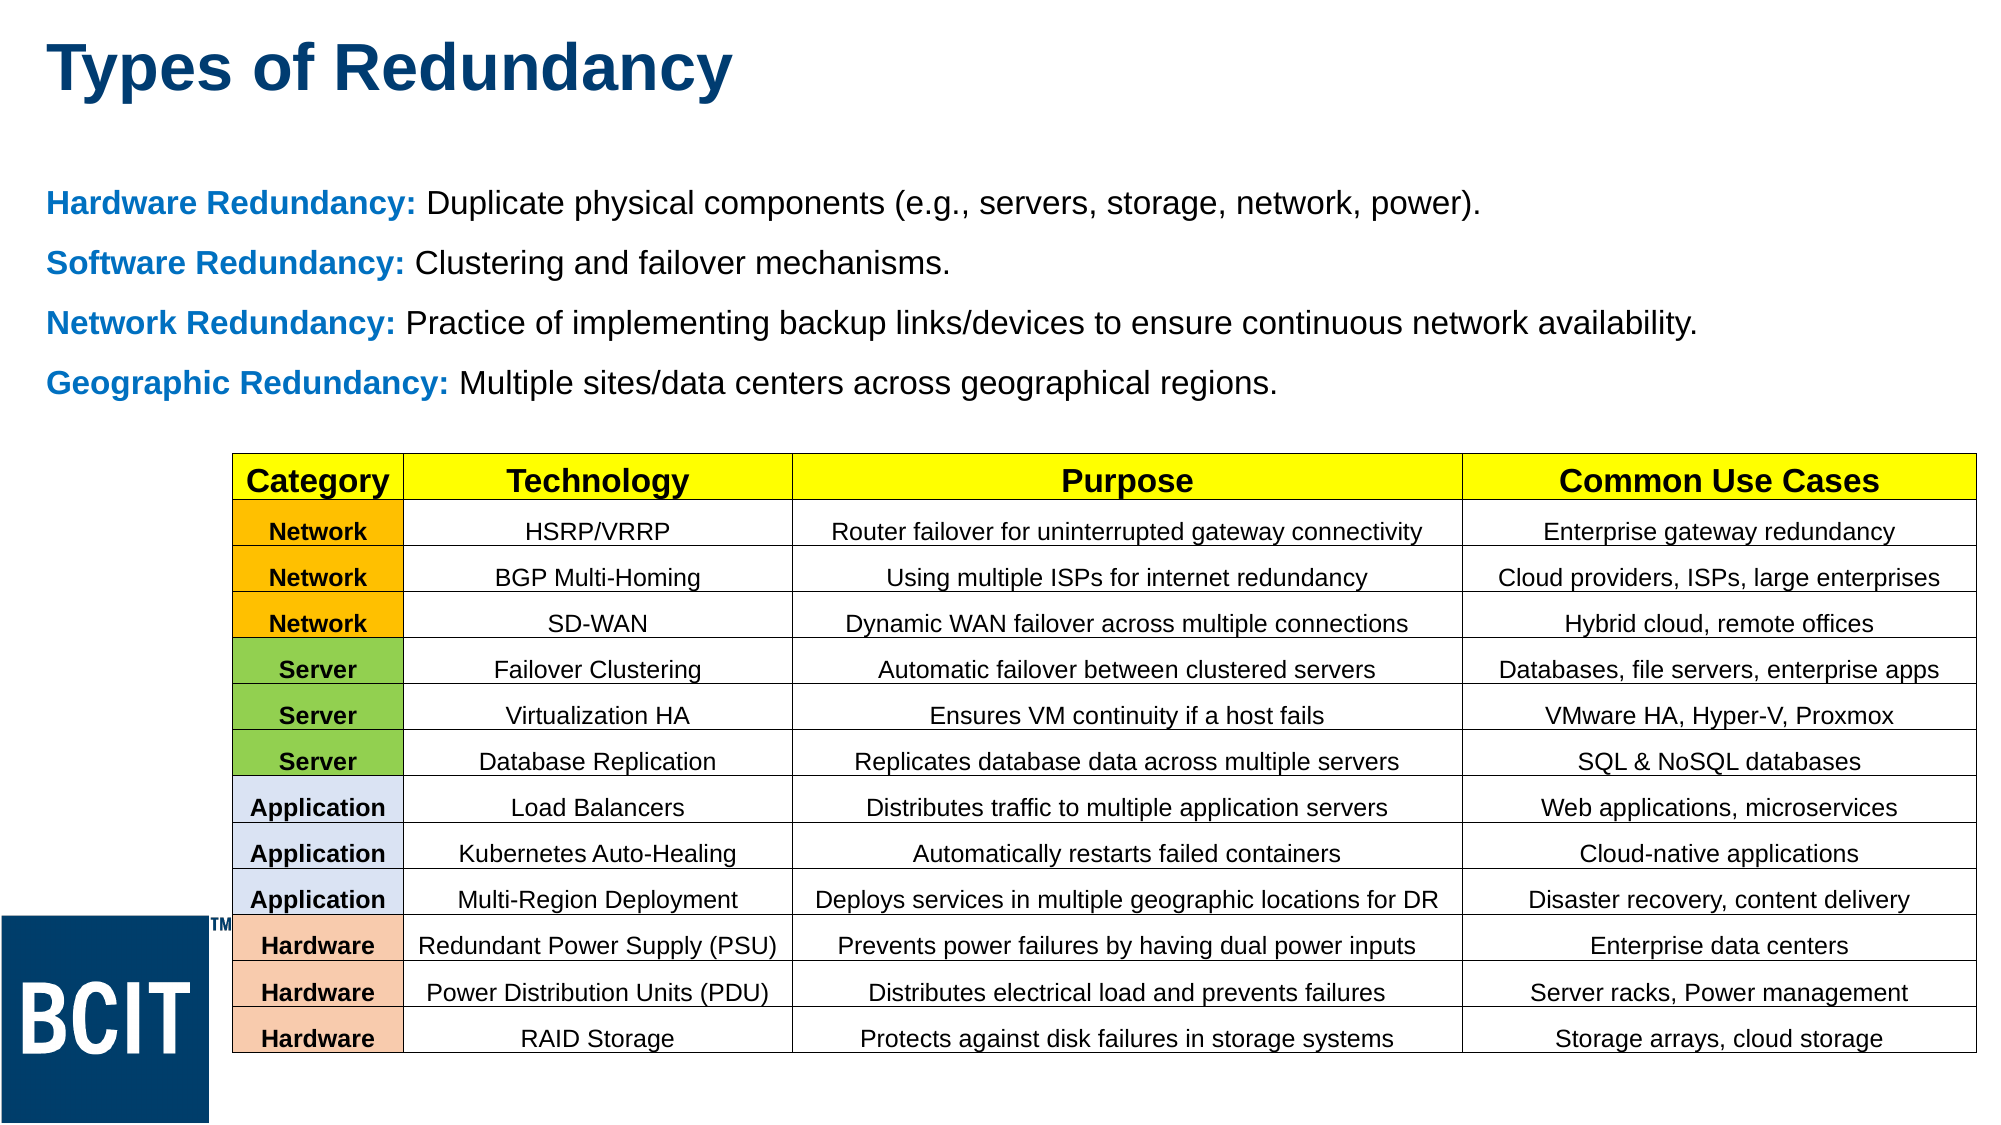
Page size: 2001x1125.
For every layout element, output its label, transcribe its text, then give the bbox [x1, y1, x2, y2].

table_cell Hardware [237, 961, 403, 1006]
table_cell Server [233, 684, 403, 729]
table_cell Load Balancers [404, 776, 792, 822]
table_cell Disaster recovery, content delivery [1463, 869, 1976, 914]
table_cell Enterprise gateway redundancy [1463, 500, 1976, 545]
table_cell Network [233, 592, 403, 637]
table_cell Server racks, Power management [1463, 961, 1976, 1006]
table_cell Multi-Region Deployment [404, 869, 792, 914]
table_cell Hybrid cloud, remote offices [1463, 592, 1976, 637]
table_cell Application [233, 869, 403, 914]
table_cell Databases, file servers, enterprise apps [1463, 638, 1976, 683]
table_cell Automatic failover between clustered servers [793, 638, 1462, 683]
table_cell Power Distribution Units (PDU) [404, 961, 792, 1006]
table_header Purpose [793, 454, 1462, 499]
table_cell Distributes electrical load and prevents failures [793, 961, 1462, 1006]
table_cell Deploys services in multiple geographic locations for DR [793, 869, 1462, 914]
table_cell Virtualization HA [404, 684, 792, 729]
table_cell Application [233, 823, 403, 868]
table_cell Redundant Power Supply (PSU) [404, 915, 792, 960]
table_cell Ensures VM continuity if a host fails [793, 684, 1462, 729]
table_cell Cloud providers, ISPs, large enterprises [1463, 546, 1976, 591]
table_cell Failover Clustering [404, 638, 792, 683]
table_cell Application [233, 776, 403, 822]
table_cell Router failover for uninterrupted gateway connectivity [793, 500, 1462, 545]
table_cell Web applications, microservices [1463, 776, 1976, 822]
table_cell Enterprise data centers [1463, 915, 1976, 960]
table_cell Hardware [235, 915, 403, 960]
table_cell Cloud-native applications [1463, 823, 1976, 868]
table_cell Prevents power failures by having dual power inputs [793, 915, 1462, 960]
table_cell Storage arrays, cloud storage [1463, 1007, 1976, 1052]
table_cell Server [233, 730, 403, 775]
table_cell Distributes traffic to multiple application servers [793, 776, 1462, 822]
table_cell Automatically restarts failed containers [793, 823, 1462, 868]
table_header Technology [404, 454, 792, 499]
table_cell RAID Storage [404, 1007, 792, 1052]
text_box Hardware Redundancy: Duplicate physical components (e.g., servers, storage, network, power). Software Redundancy: Clustering and failover mechanisms. Network Redundancy: Practice of implementing backup links/devices to ensure continuous network availability. Geographic Redundancy: Multiple sites/data centers across geographical regions. [31, 153, 1761, 409]
table_cell HSRP/VRRP [404, 500, 792, 545]
table_cell Server [233, 638, 403, 683]
table_cell Protects against disk failures in storage systems [793, 1007, 1462, 1052]
table_cell Using multiple ISPs for internet redundancy [793, 546, 1462, 591]
table_cell Replicates database data across multiple servers [793, 730, 1462, 775]
table_cell BGP Multi-Homing [404, 546, 792, 591]
table_cell Network [233, 546, 403, 591]
table_header Category [233, 454, 403, 499]
table_cell VMware HA, Hyper-V, Proxmox [1463, 684, 1976, 729]
table_cell Kubernetes Auto-Healing [404, 823, 792, 868]
table_cell SD-WAN [404, 592, 792, 637]
table_header Common Use Cases [1463, 454, 1976, 499]
table_cell Network [233, 500, 403, 545]
text_box Types of Redundancy [31, 15, 1104, 111]
table_cell Hardware [237, 1007, 403, 1052]
picture [0, 913, 233, 1125]
table_cell Database Replication [404, 730, 792, 775]
table_cell SQL & NoSQL databases [1463, 730, 1976, 775]
table_cell Dynamic WAN failover across multiple connections [793, 592, 1462, 637]
